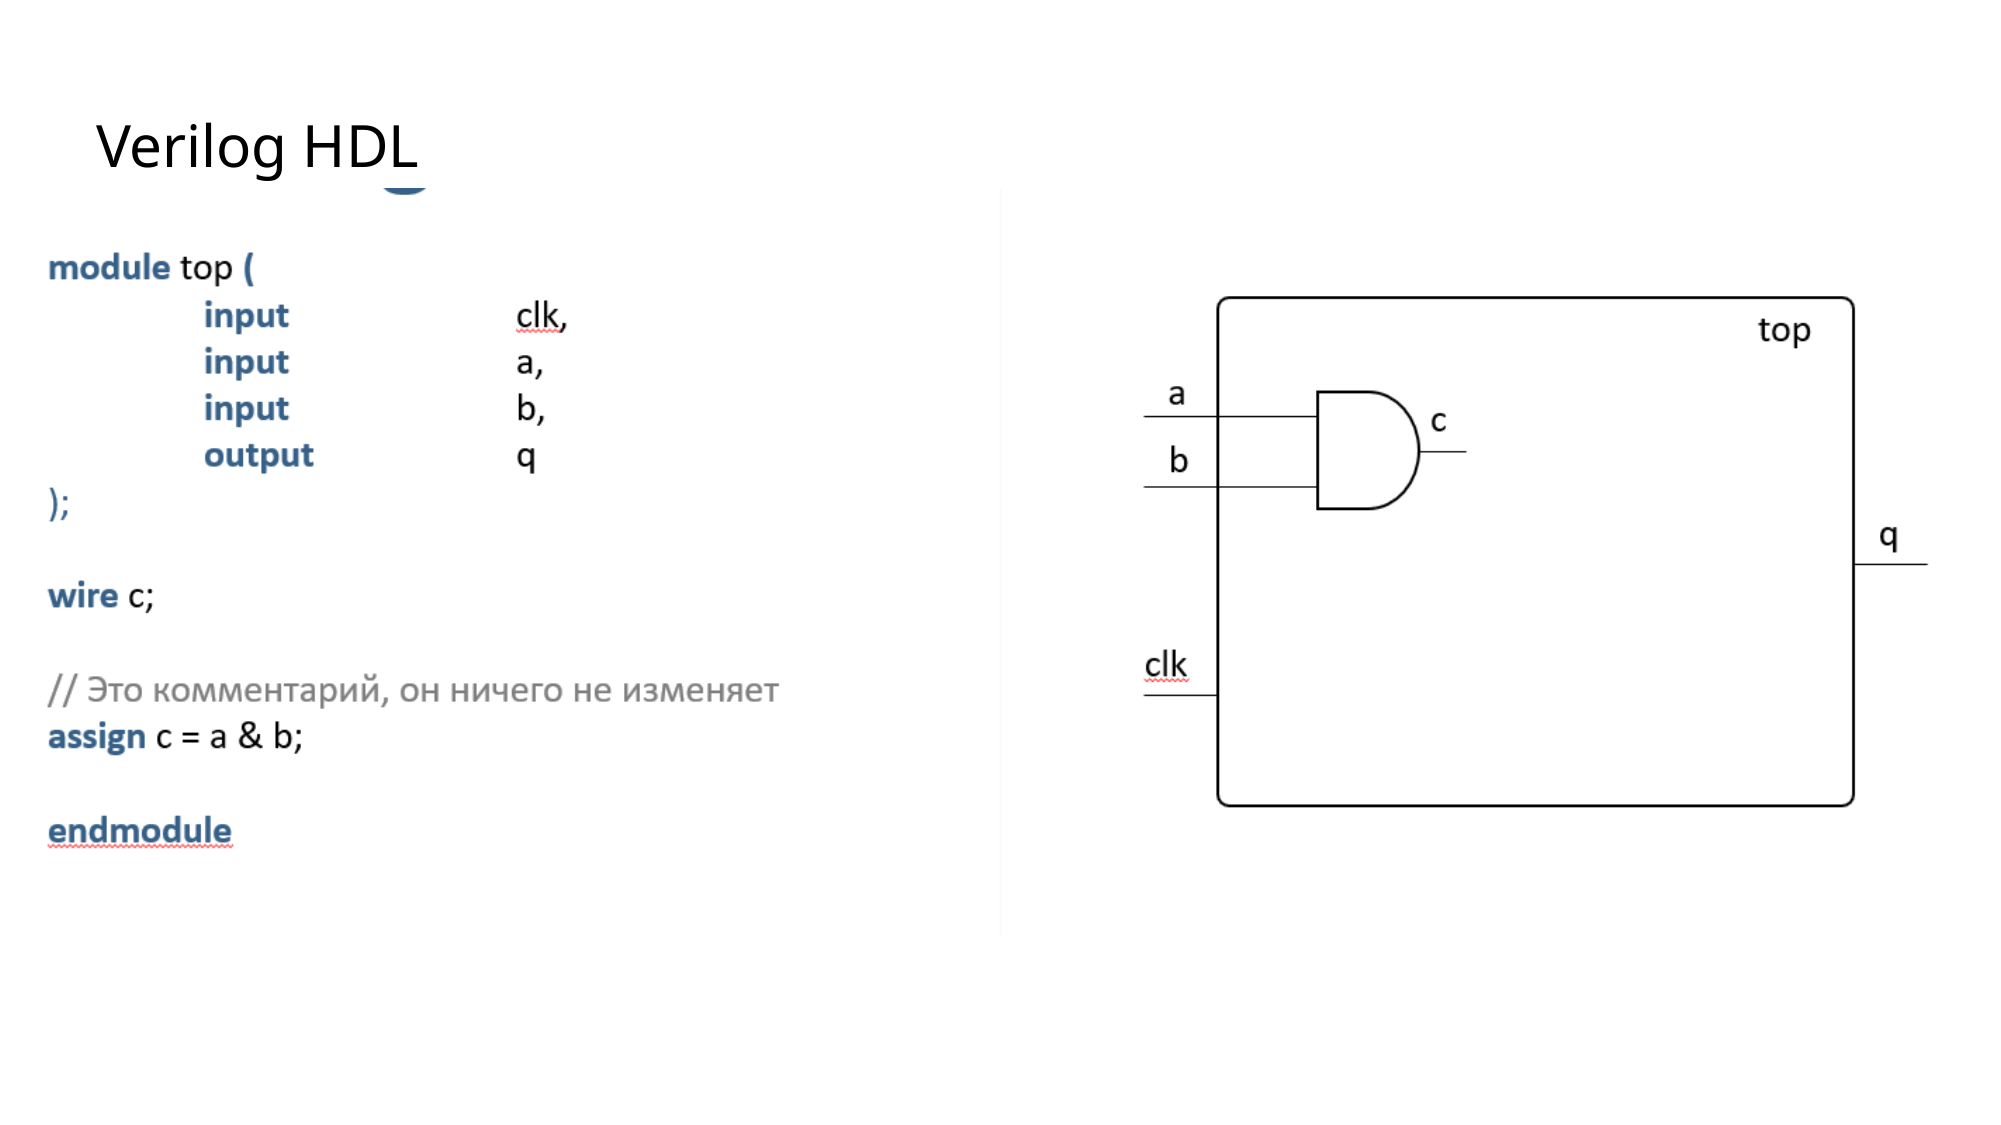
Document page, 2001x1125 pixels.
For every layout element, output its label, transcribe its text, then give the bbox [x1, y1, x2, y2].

list Verilog HDL [96, 122, 1755, 176]
picture [0, 188, 2000, 937]
